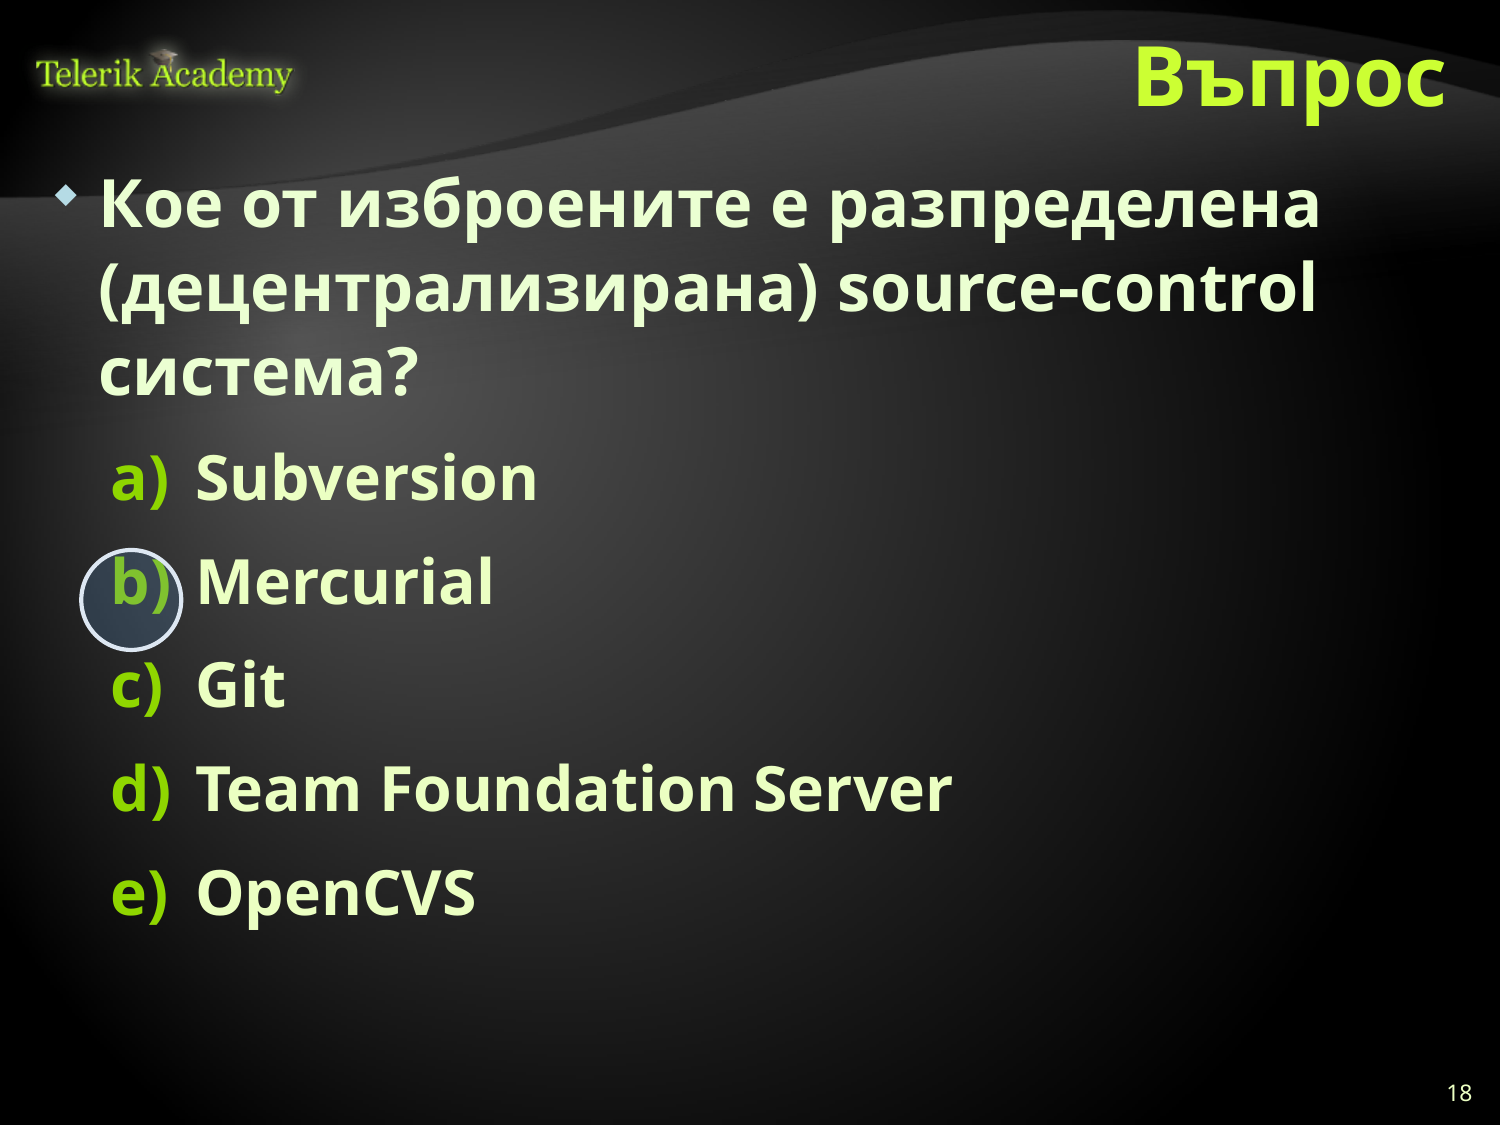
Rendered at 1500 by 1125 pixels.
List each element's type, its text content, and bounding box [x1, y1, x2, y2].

list Кое от изброените е разпределена (децентрализирана) source-control система? Subversion Mercurial Git Team Foundation Server OpenCVS [37, 149, 1463, 1075]
title Въпрос [300, 12, 1463, 149]
picture [0, 0, 1500, 1125]
text_box [79, 547, 184, 653]
slide_number 18 [1412, 1074, 1488, 1113]
